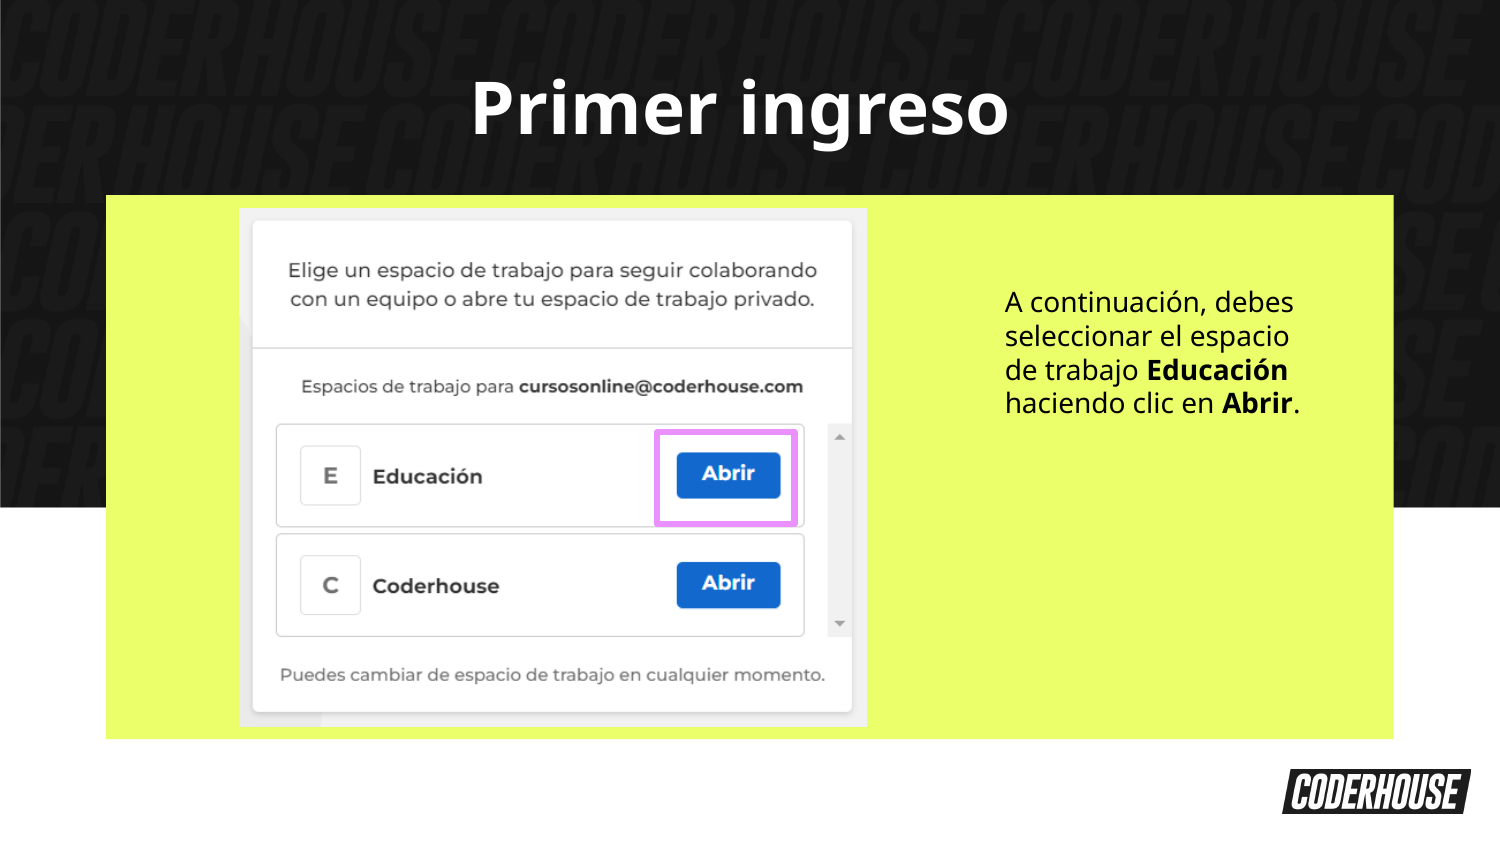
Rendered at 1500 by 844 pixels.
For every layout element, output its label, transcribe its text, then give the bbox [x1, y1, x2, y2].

picture [0, 0, 1500, 844]
text_box Primer ingreso [239, 56, 1261, 166]
text_box A continuación, debes seleccionar el espacio de trabajo Educación haciendo clic en Abrir. [989, 269, 1346, 469]
text_box [106, 195, 1394, 740]
